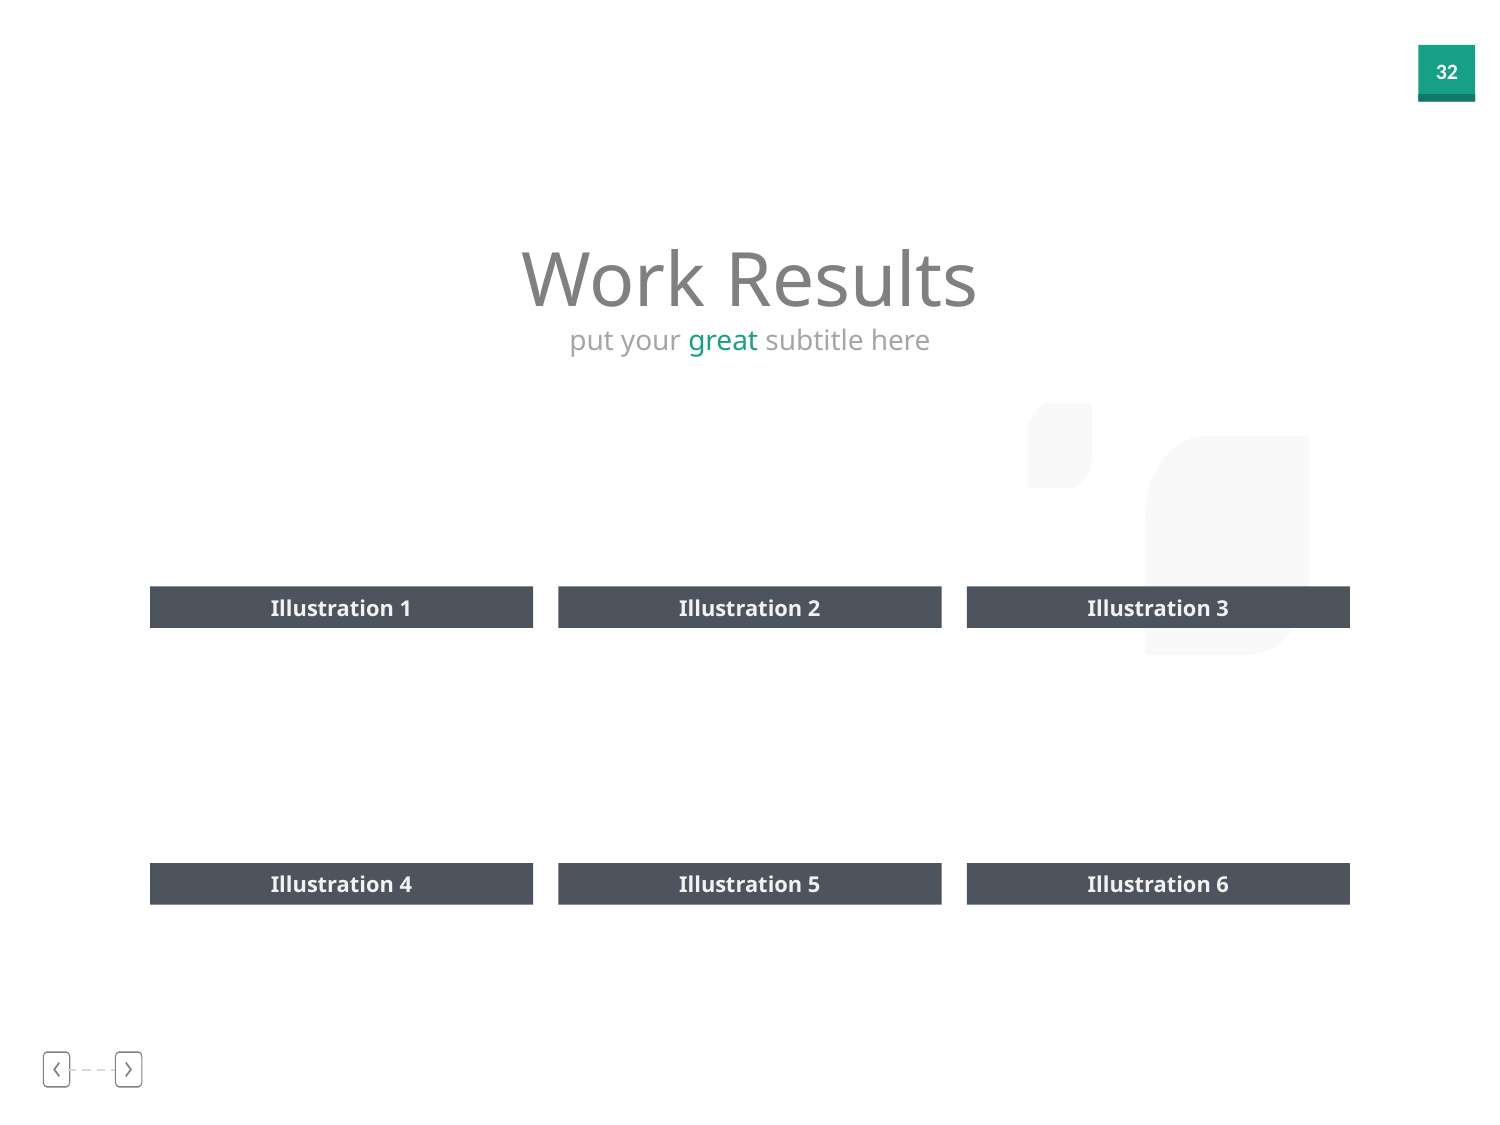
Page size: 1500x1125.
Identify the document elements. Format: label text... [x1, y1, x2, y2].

text_box put your great subtitle here [554, 330, 946, 364]
picture [150, 650, 533, 905]
picture [557, 650, 940, 905]
picture [966, 373, 1349, 628]
picture [966, 650, 1349, 905]
picture [150, 373, 533, 628]
text_box Work Results [506, 224, 994, 330]
text_box Illustration 2 [557, 585, 943, 629]
text_box Illustration 5 [557, 862, 943, 906]
picture [557, 373, 940, 628]
